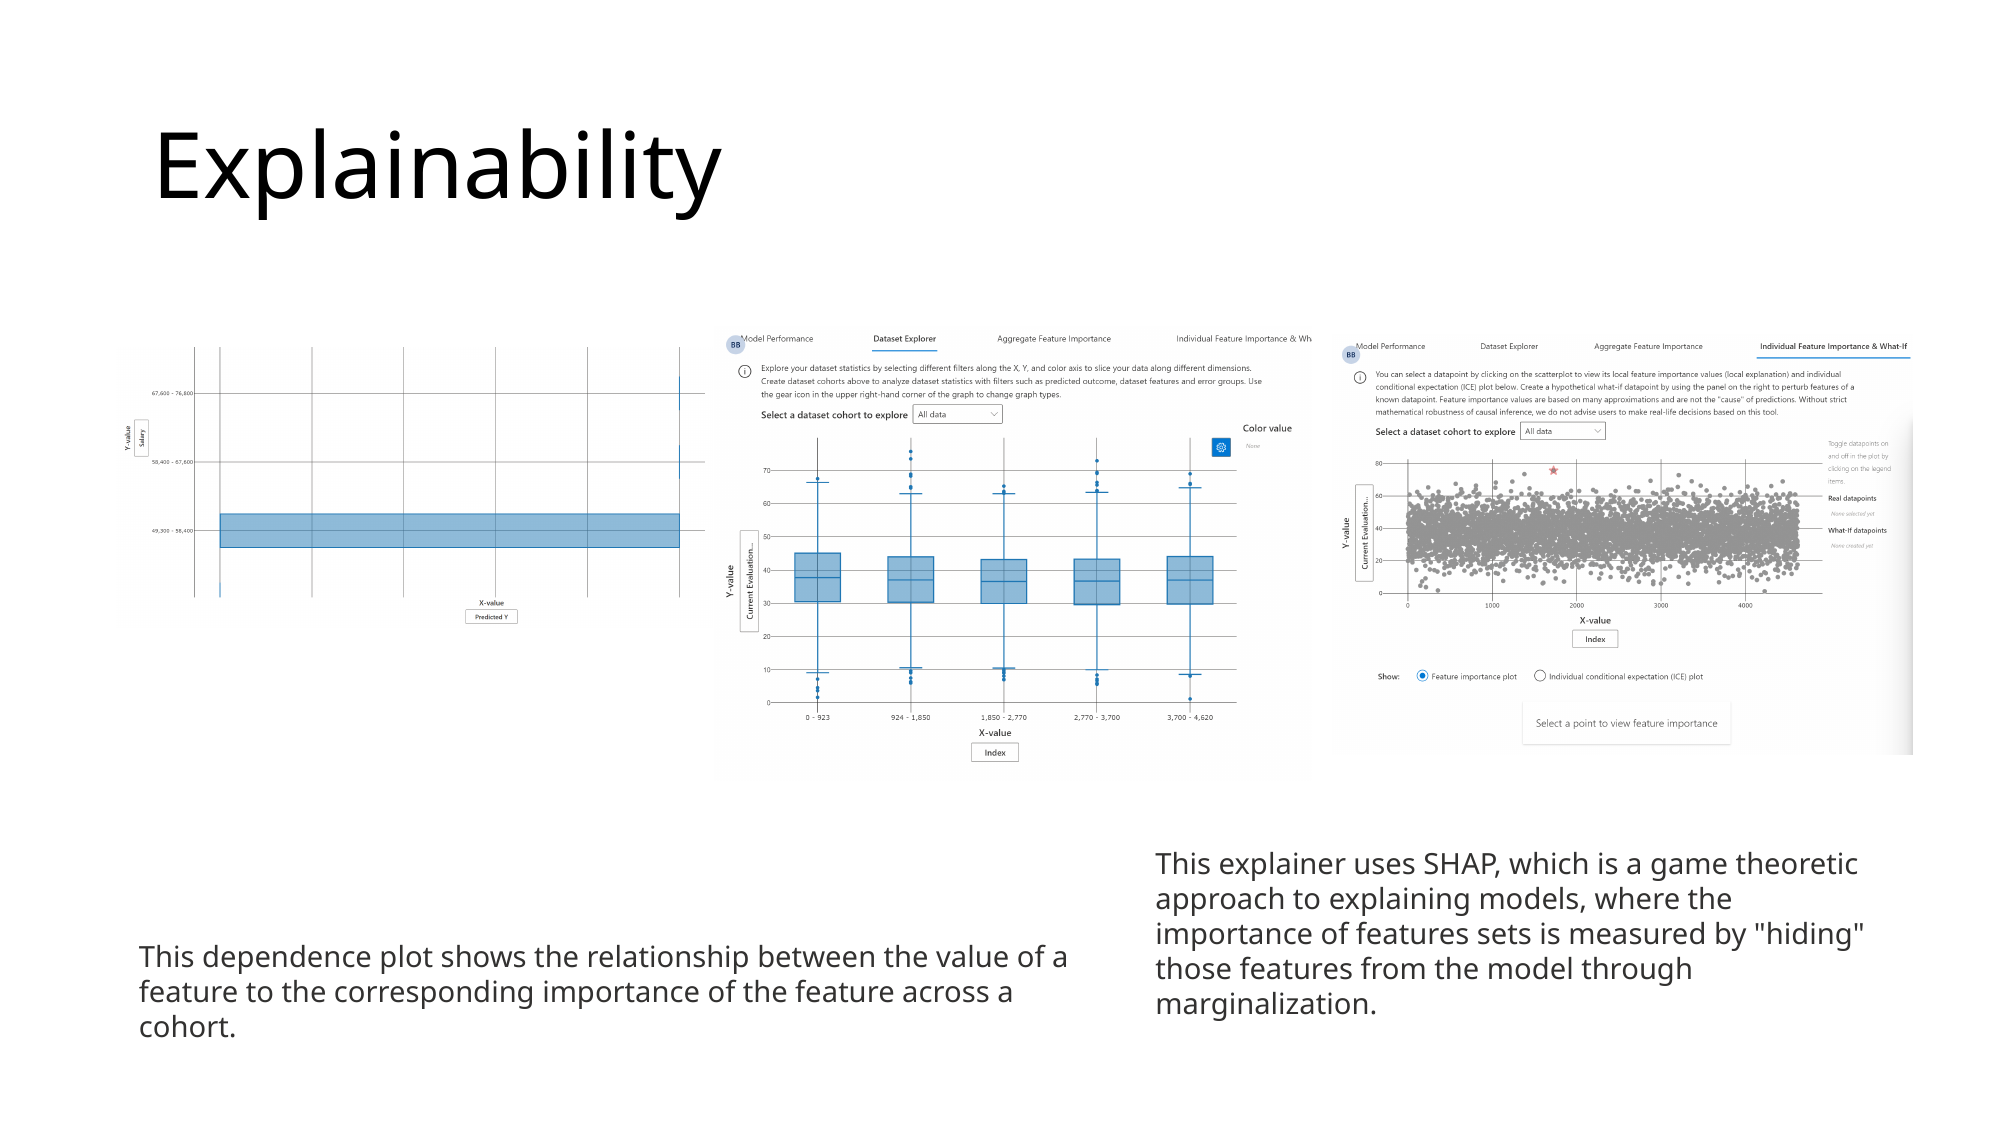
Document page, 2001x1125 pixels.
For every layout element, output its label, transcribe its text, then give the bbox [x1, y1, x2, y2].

text_box This explainer uses SHAP, which is a game theoretic approach to explaining models, where the importance of features sets is measured by "hiding" those features from the model through marginalization. [1140, 837, 1898, 1028]
picture [714, 326, 1312, 781]
title Explainability [137, 59, 1863, 278]
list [1332, 334, 1913, 755]
text_box This dependence plot shows the relationship between the value of a feature to the corresponding importance of the feature across a cohort. [124, 931, 1125, 1051]
picture [116, 347, 713, 628]
